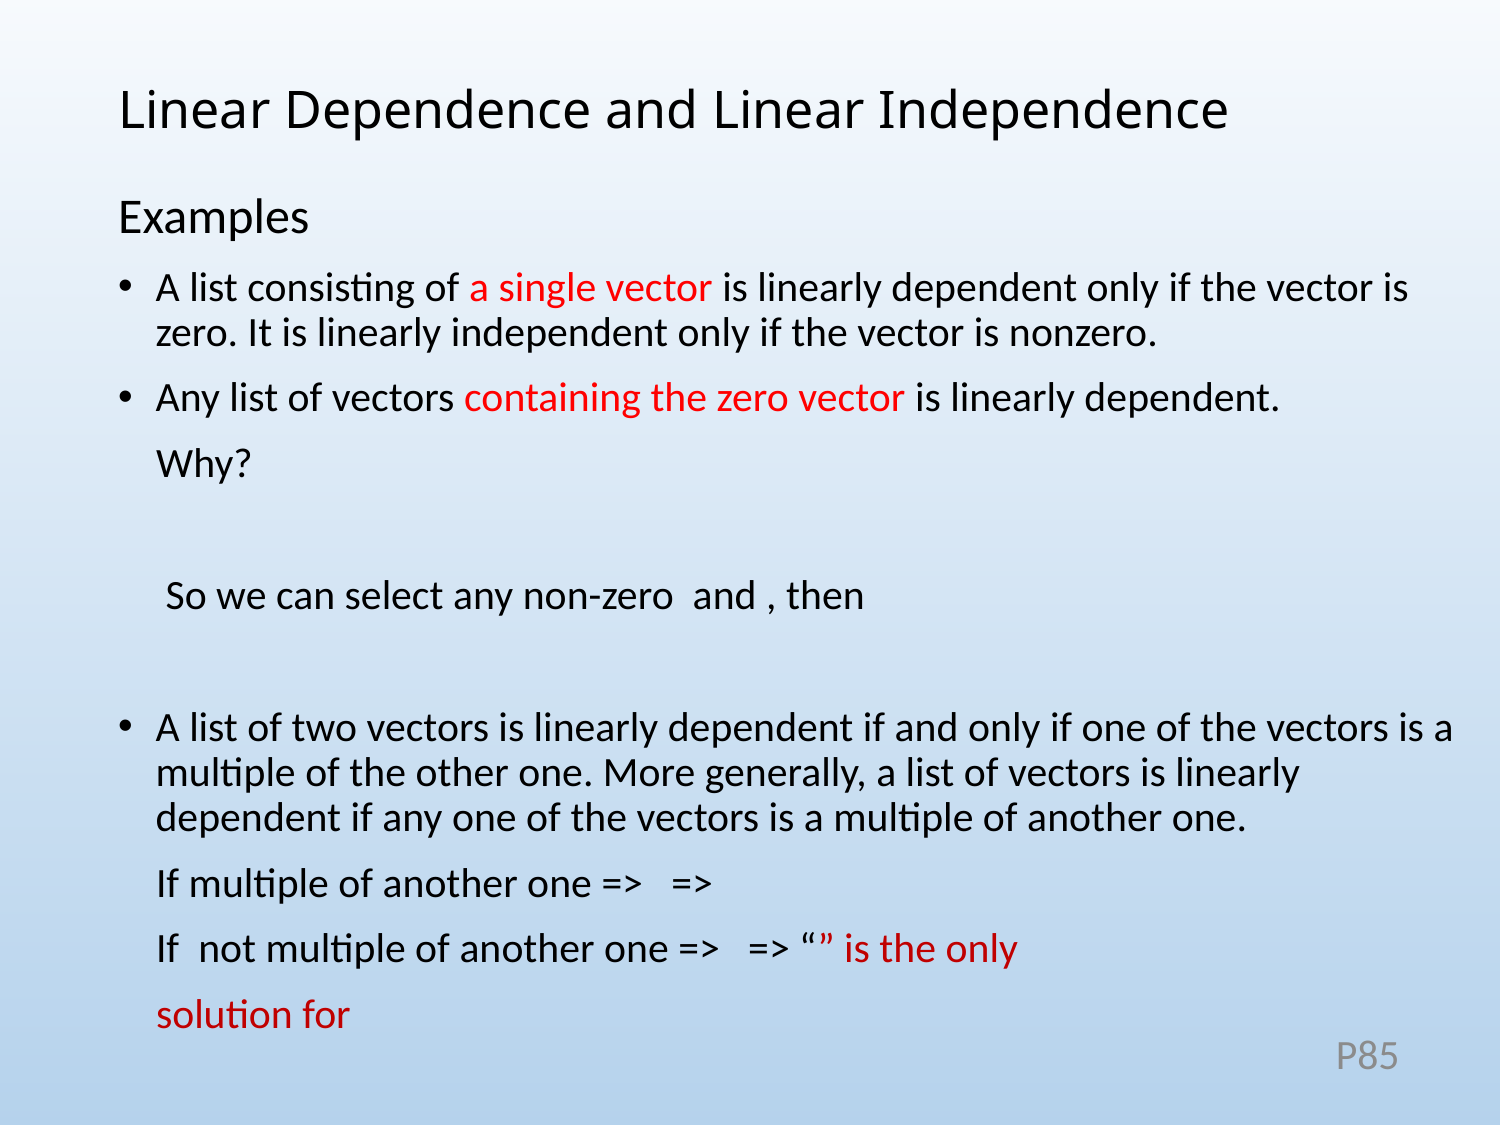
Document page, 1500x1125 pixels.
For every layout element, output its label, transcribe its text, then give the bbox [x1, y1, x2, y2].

footer P85 [1302, 1022, 1434, 1083]
title Linear Dependence and Linear Independence [103, 59, 1397, 164]
